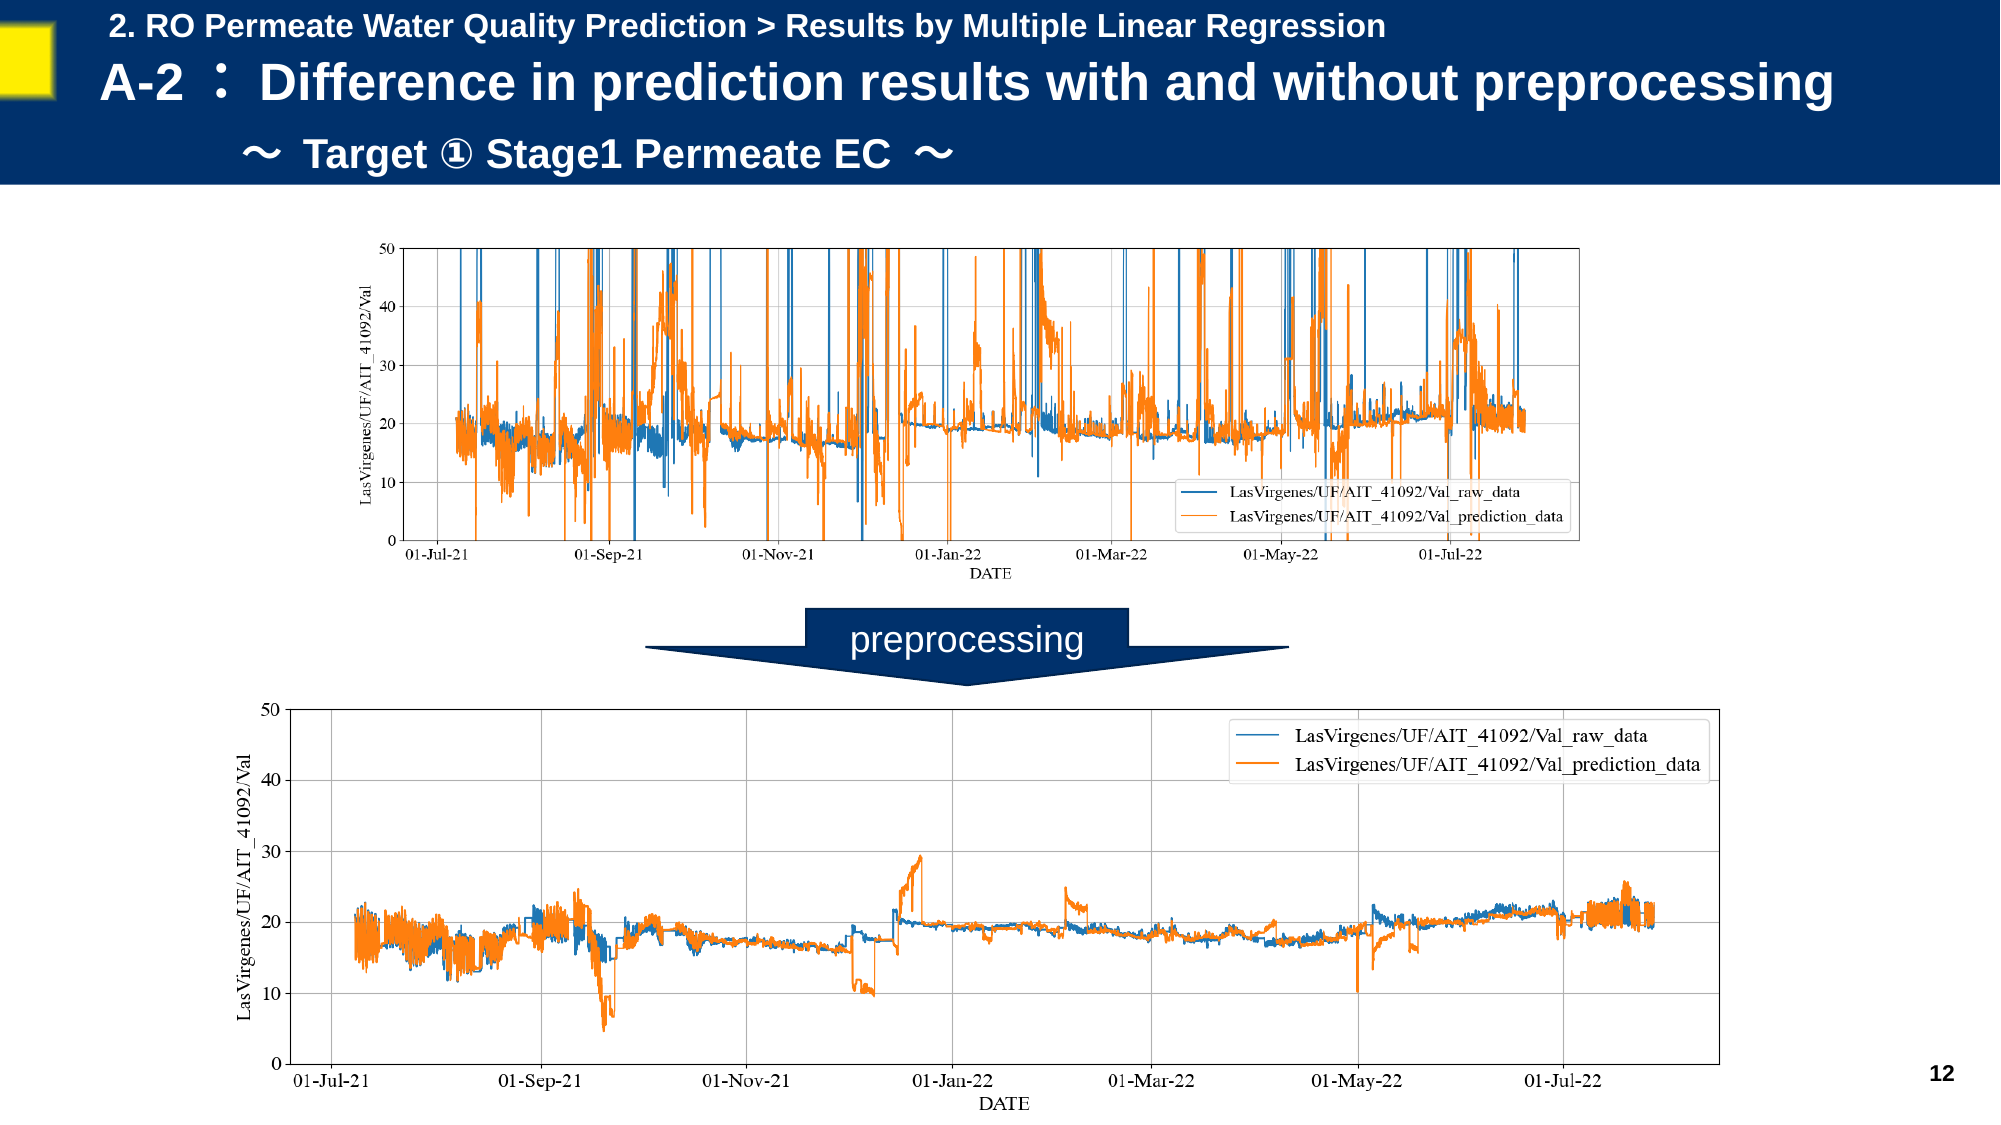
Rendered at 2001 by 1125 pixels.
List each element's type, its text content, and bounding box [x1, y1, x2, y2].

text_box [18, 1009, 1971, 1120]
text_box 2. RO Permeate Water Quality Prediction > Results by Multiple Linear Regression [93, 0, 1480, 41]
picture [0, 6, 69, 115]
text_box ～ Target ① Stage1 Permeate EC ～ [0, 119, 2000, 186]
picture [220, 685, 1743, 1114]
text_box A-2：Difference in prediction results with and without preprocessing [84, 41, 1955, 119]
slide_number 12 [1904, 1042, 1970, 1103]
text_box preprocessing [645, 607, 1290, 685]
picture [349, 229, 1585, 582]
